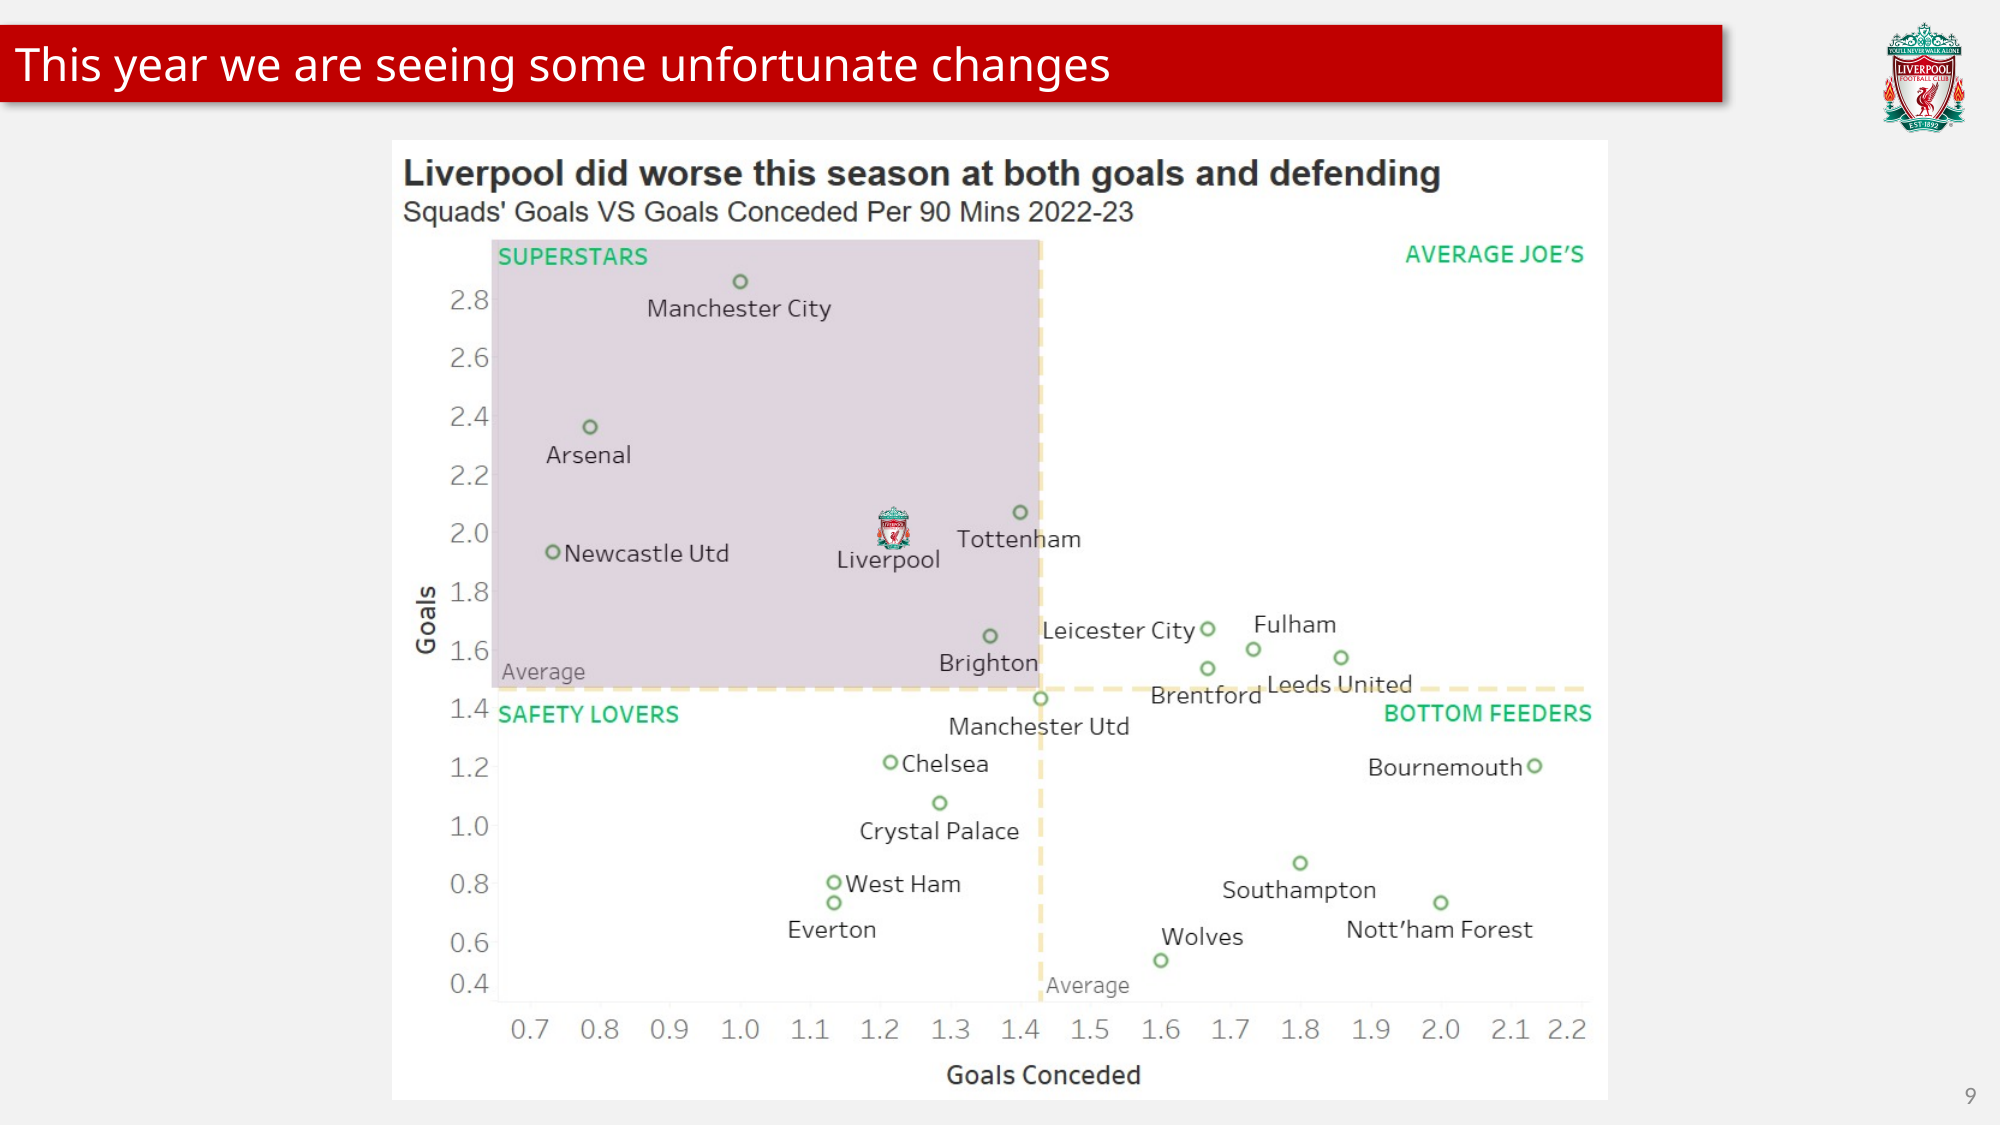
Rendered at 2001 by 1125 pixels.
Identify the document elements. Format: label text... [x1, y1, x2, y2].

slide_number 9 [1541, 1065, 1992, 1125]
text_box This year we are seeing some unfortunate changes [0, 24, 1723, 103]
picture [392, 140, 1608, 1101]
picture [1883, 22, 1965, 133]
